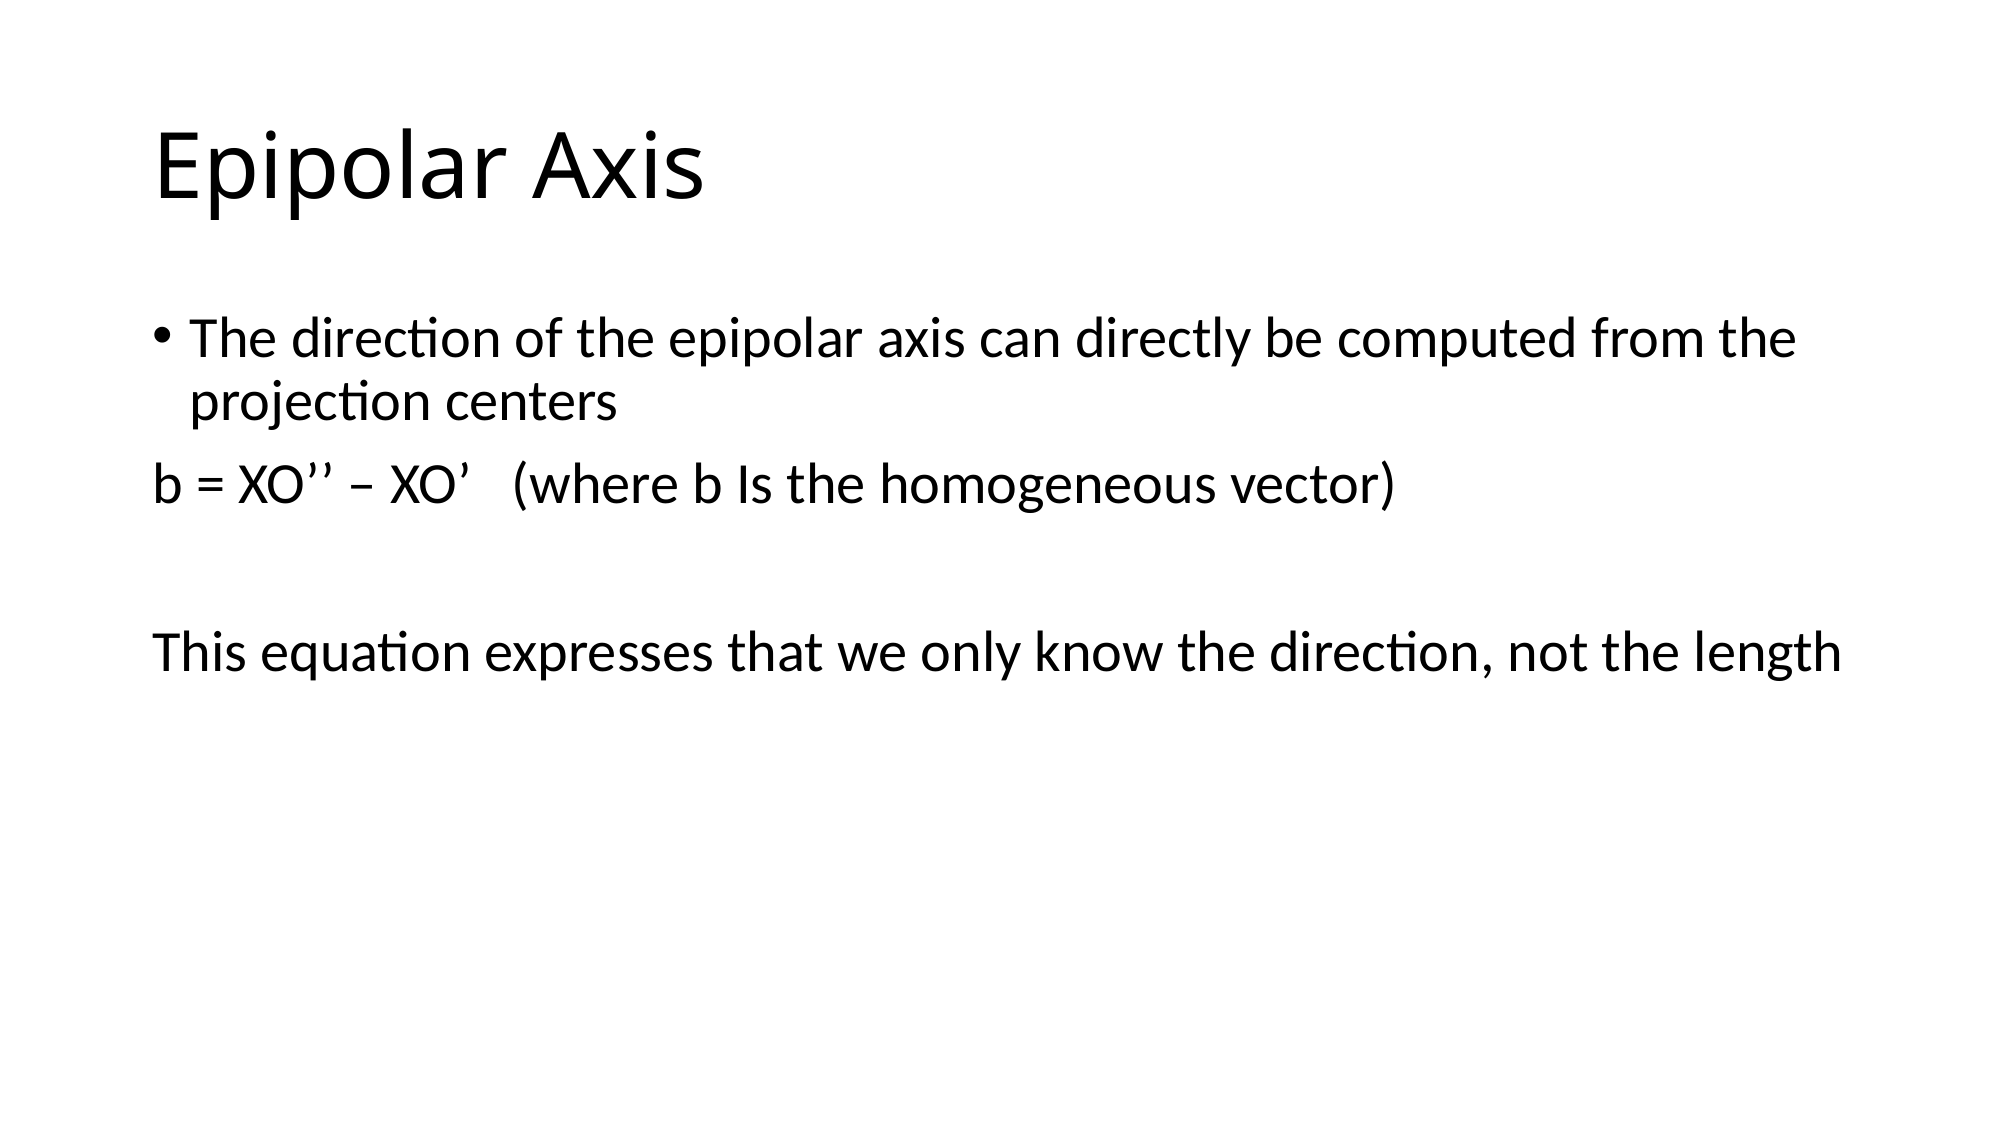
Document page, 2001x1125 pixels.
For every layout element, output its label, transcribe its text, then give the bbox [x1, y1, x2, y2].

list The direction of the epipolar axis can directly be computed from the projection centers b = XO’’ – XO’ (where b Is the homogeneous vector) This equation expresses that we only know the direction, not the length [137, 299, 1863, 1014]
title Epipolar Axis [137, 59, 1863, 278]
